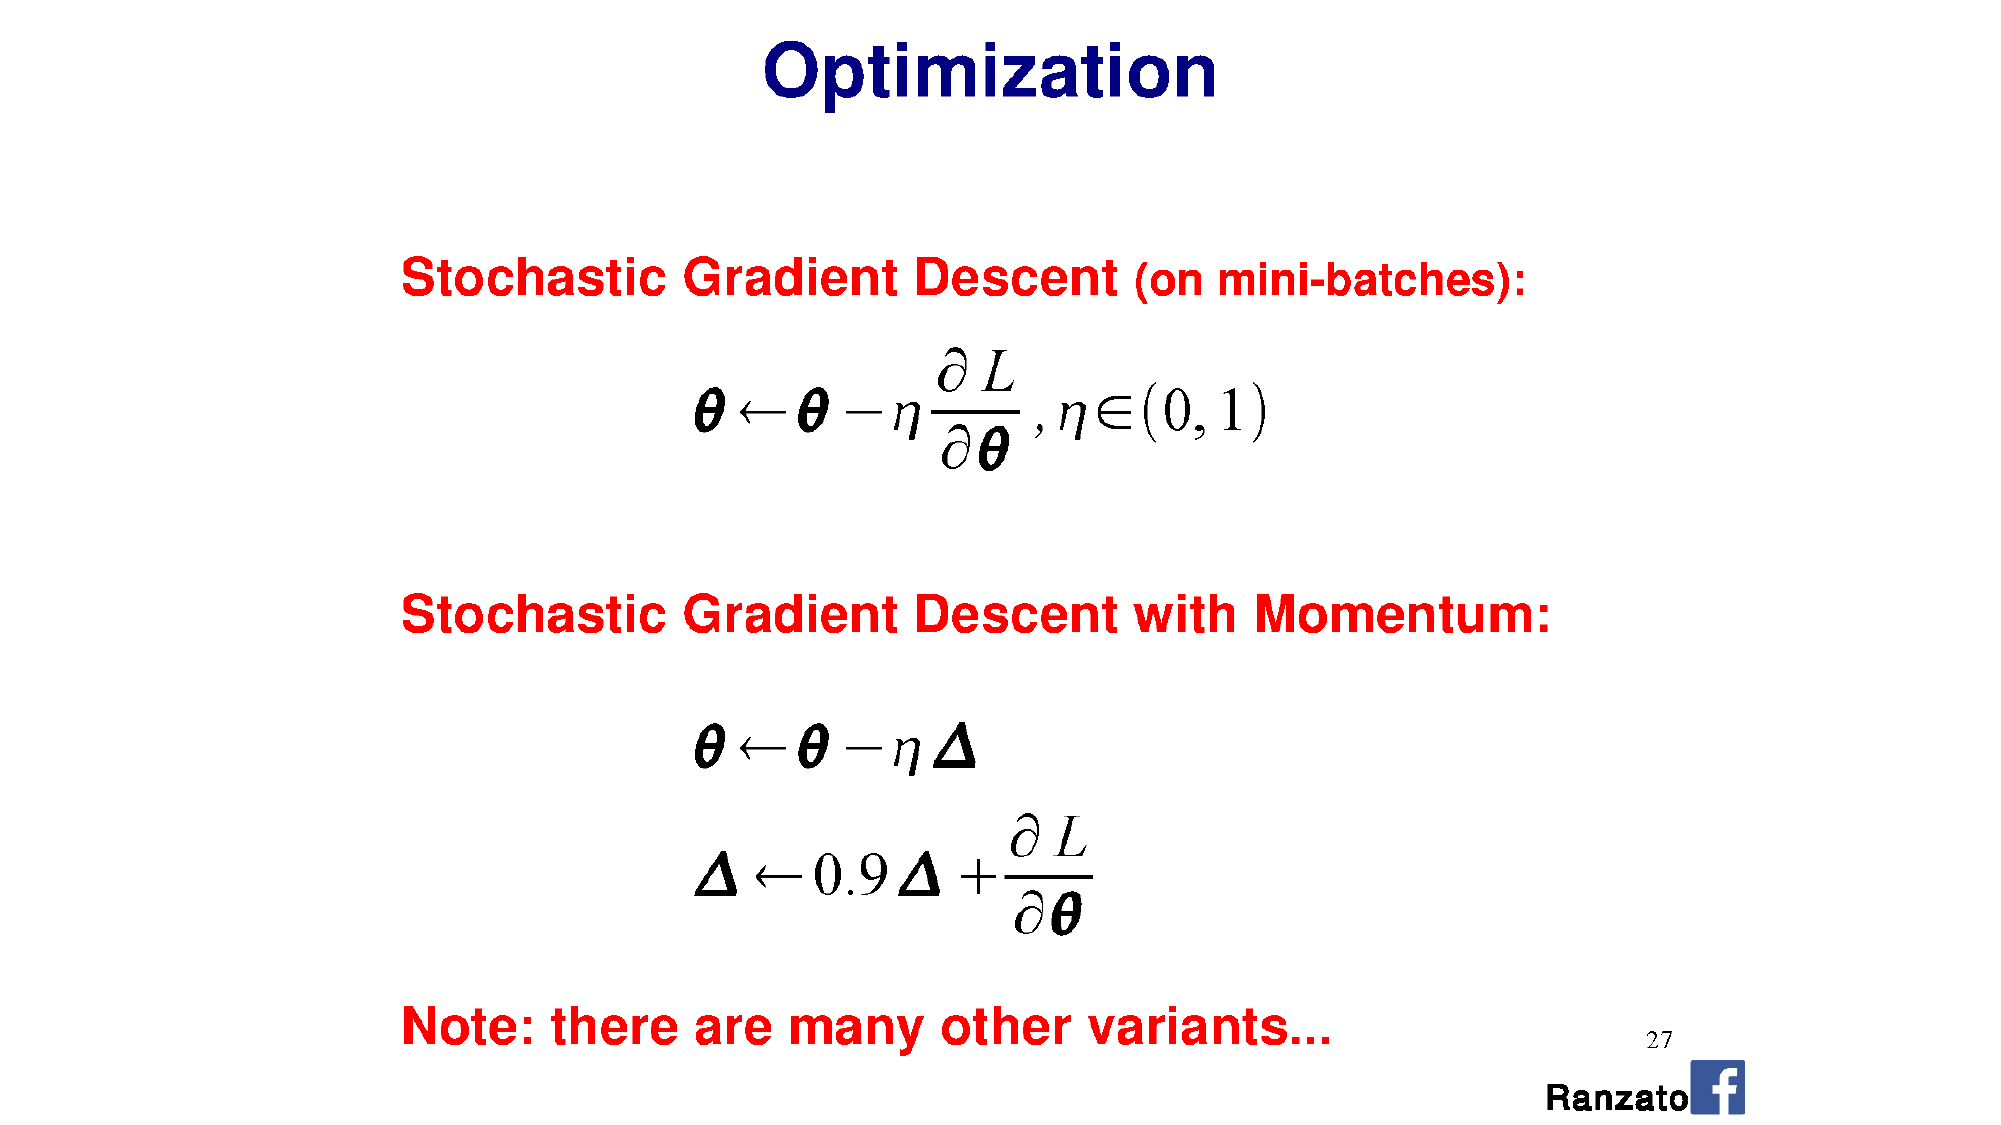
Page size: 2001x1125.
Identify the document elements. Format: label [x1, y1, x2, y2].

picture [251, 1, 1749, 1125]
